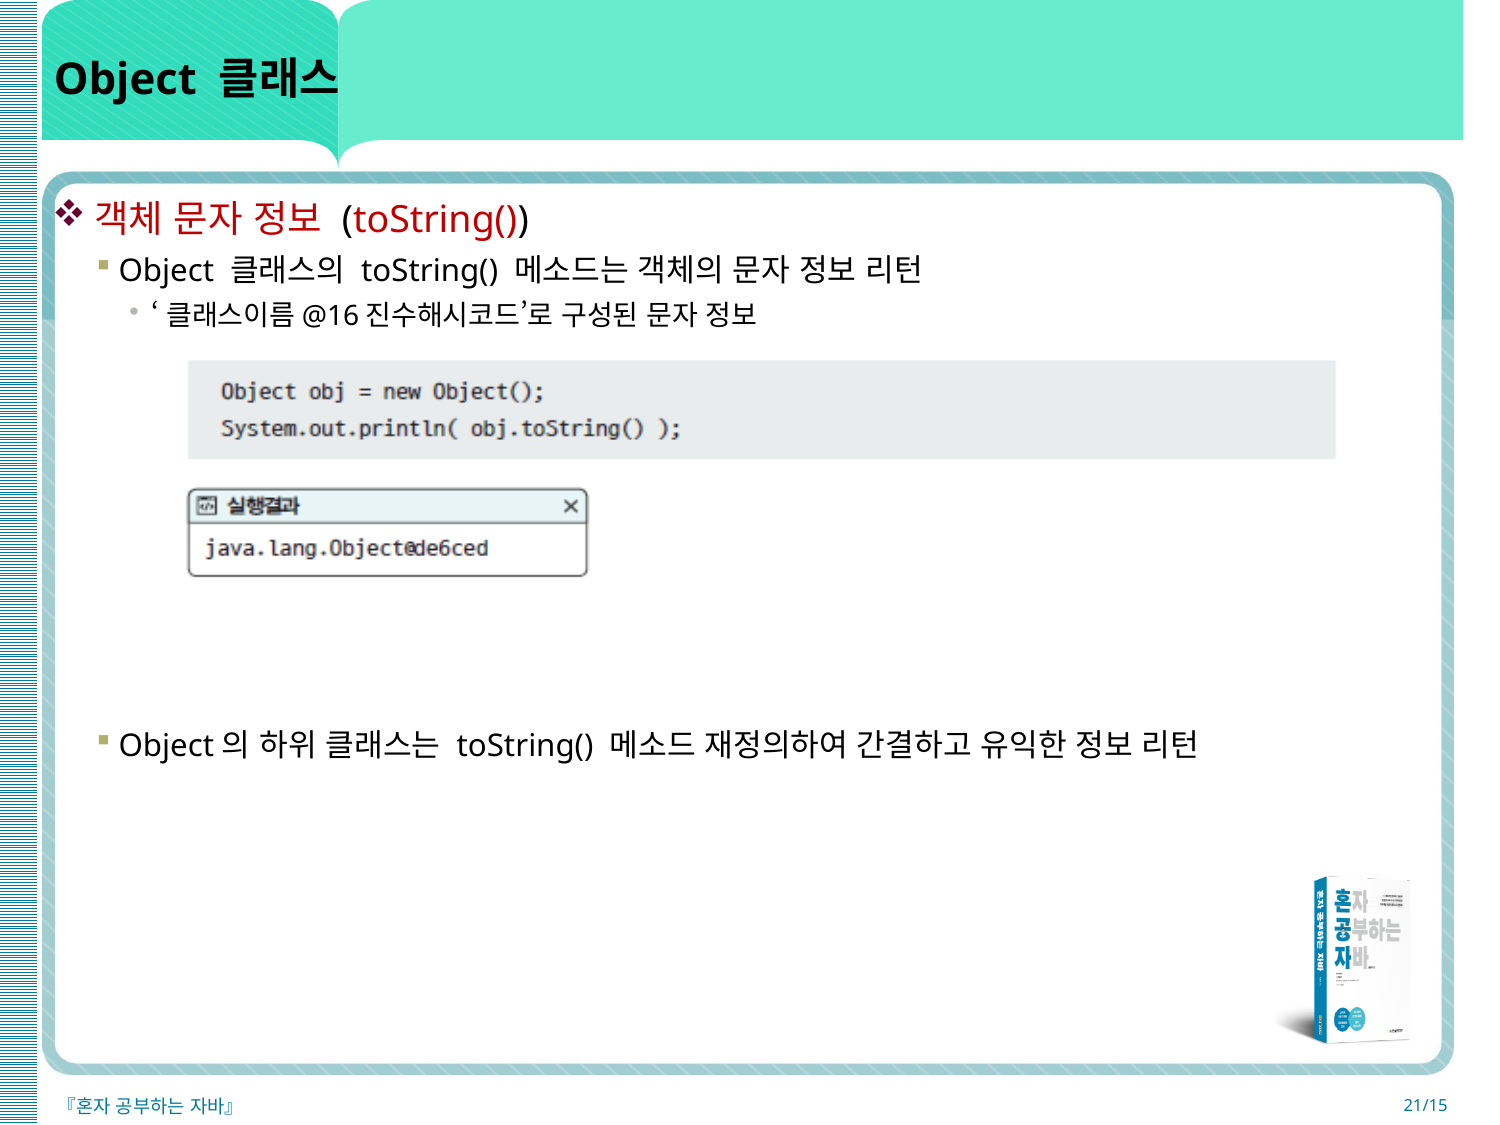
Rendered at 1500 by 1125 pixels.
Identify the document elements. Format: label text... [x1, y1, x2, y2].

picture [42, 0, 1463, 187]
picture [225, 1102, 232, 1115]
picture [179, 352, 1342, 586]
picture [1243, 797, 1488, 1122]
picture [116, 1102, 131, 1107]
title Object 클래스 [39, 42, 1280, 138]
list 객체 문자 정보 (toString()) Object 클래스의 toString() 메소드는 객체의 문자 정보 리턴 ‘클래스이름@16진수해시코드’로 구성된 문자 정보 Object의 하위 클래스는 toString() 메소드 재정의하여 간결하고 유익한 정보 리턴 [37, 187, 1463, 1091]
picture [68, 1097, 75, 1110]
